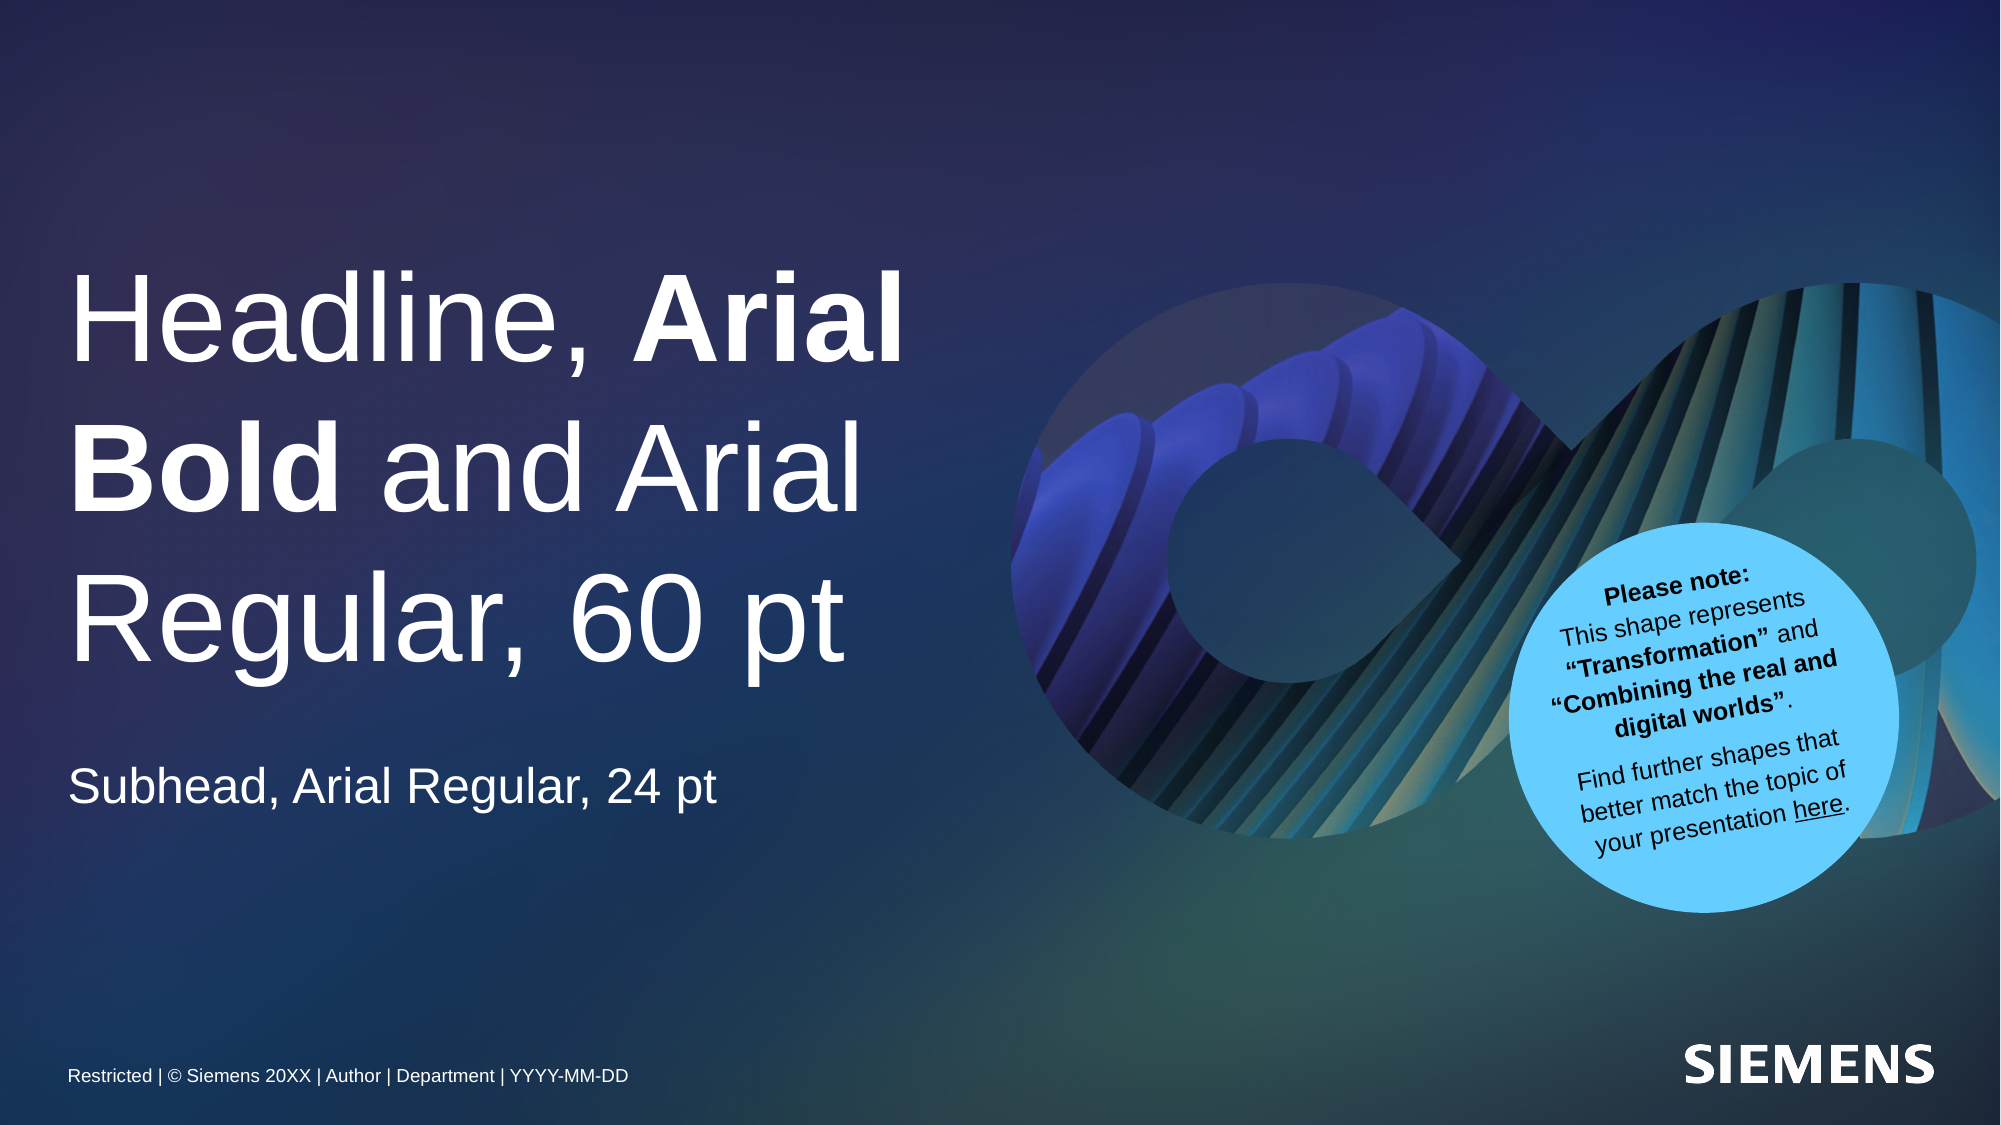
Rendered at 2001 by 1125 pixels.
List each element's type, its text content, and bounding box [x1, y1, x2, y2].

title Headline, Arial Bold and Arial Regular, 60 pt [67, 232, 1934, 687]
footer Restricted | © Siemens 20XX | Author | Department | YYYY-MM-DD [67, 1035, 1592, 1125]
subtitle Subhead, Arial Regular, 24 pt [67, 686, 1592, 953]
picture [0, 0, 2001, 1125]
text_box Please note: This shape represents “Transformation” and “Combining the real and digital worlds”. Find further shapes that better match the topic of your presentation here. [1508, 522, 1900, 913]
